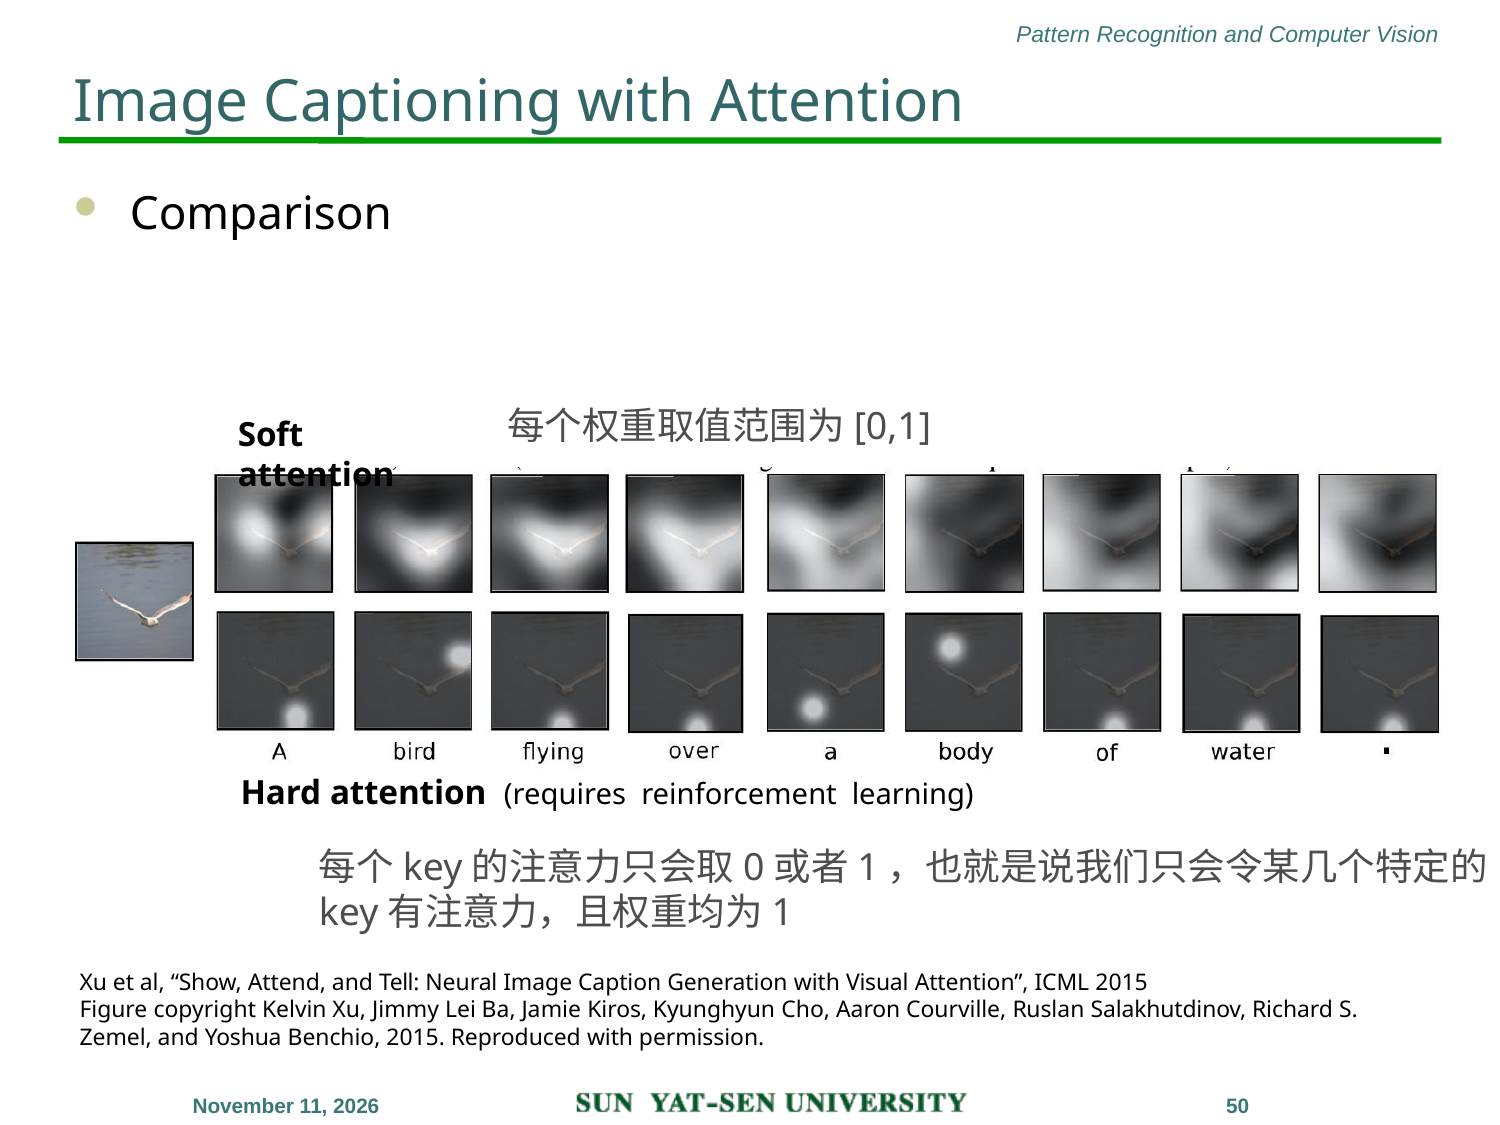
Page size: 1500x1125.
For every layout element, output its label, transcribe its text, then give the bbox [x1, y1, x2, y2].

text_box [7, 442, 1442, 769]
list Comparison [58, 175, 1442, 442]
text_box 每个权重取值范围为[0,1] [492, 394, 947, 441]
text_box Xu et al, “Show, Attend, and Tell: Neural Image Caption Generation with Visual Attention”, ICML 2015 Figure copyright Kelvin Xu, Jimmy Lei Ba, Jamie Kiros, Kyunghyun Cho, Aaron Courville, Ruslan Salakhutdinov, Richard S. Zemel, and Yoshua Benchio, 2015. Reproduced with permission. [77, 965, 1423, 1050]
picture [566, 1079, 973, 1125]
title Image Captioning with Attention [58, 35, 1442, 141]
text_box 每个key的注意力只会取0或者1，也就是说我们只会令某几个特定的key有注意力，且权重均为1 [304, 835, 1500, 941]
list Comparison [58, 775, 1442, 1067]
text_box Soft attention [235, 410, 445, 441]
text_box Hard attention (requires reinforcement learning) [235, 776, 1011, 812]
